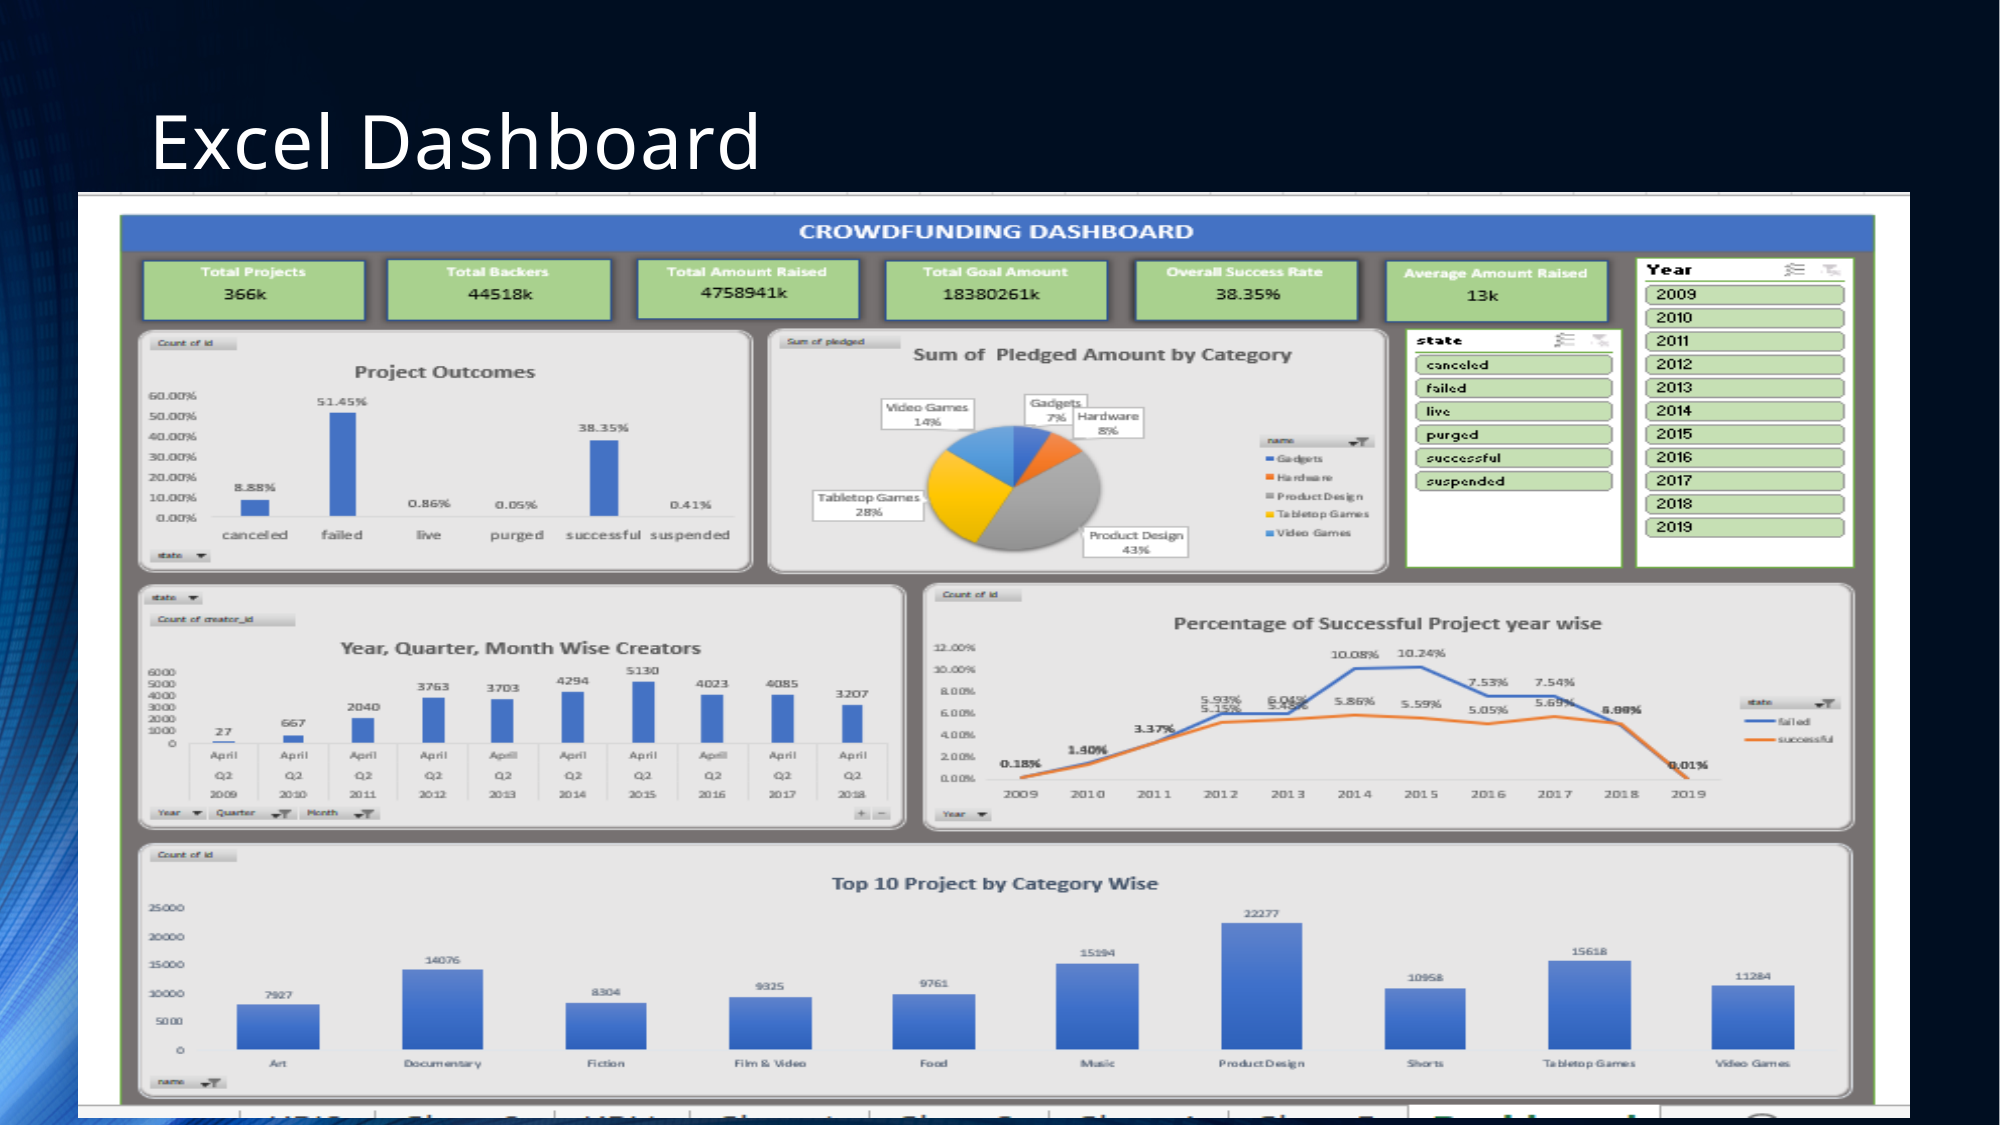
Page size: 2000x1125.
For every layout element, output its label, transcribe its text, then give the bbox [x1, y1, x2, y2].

picture [0, 0, 2000, 1125]
title Excel Dashboard [134, 54, 1708, 192]
